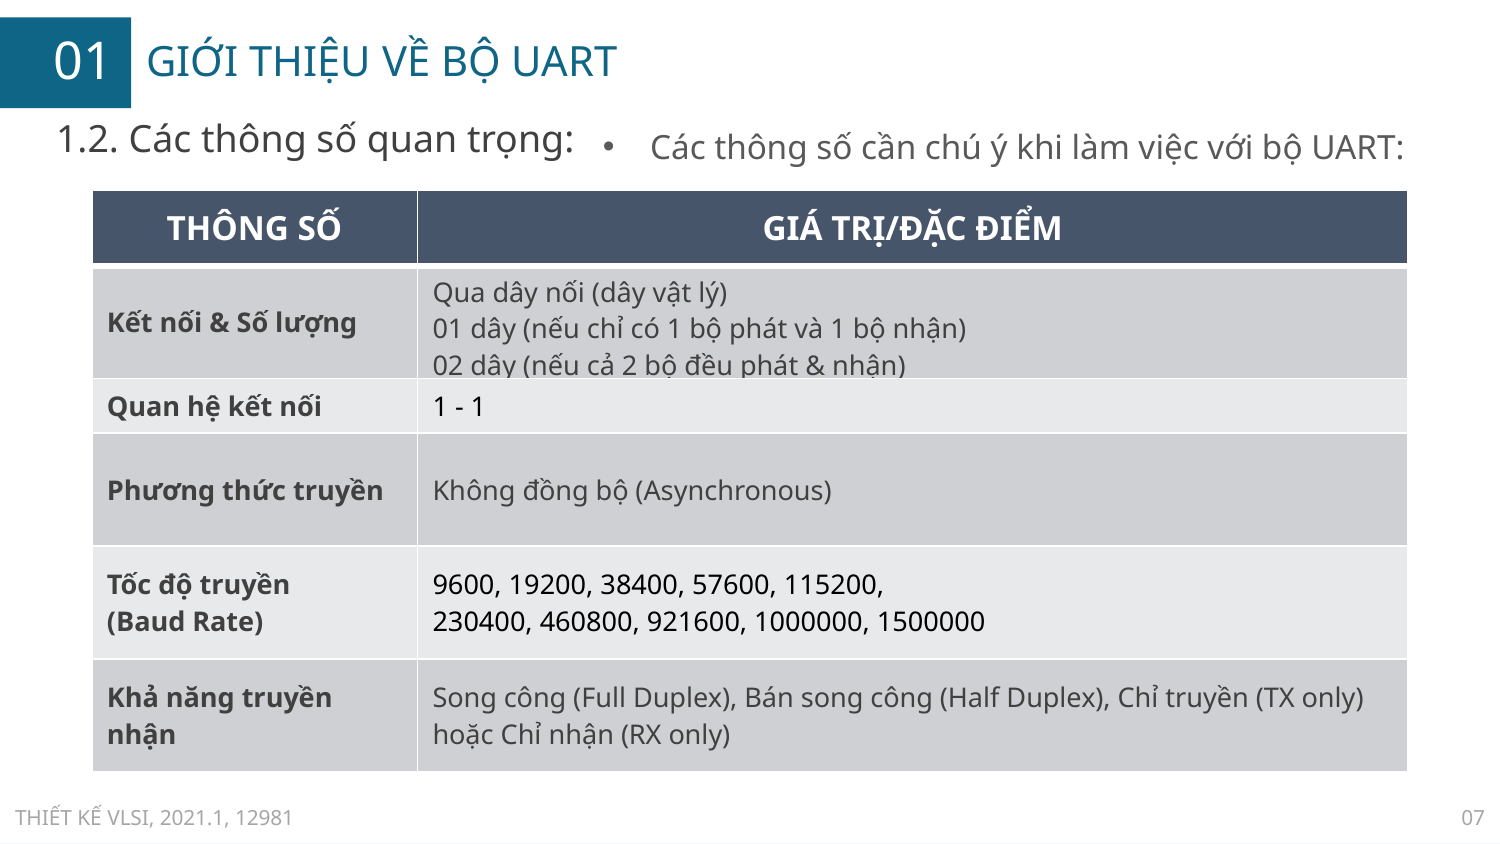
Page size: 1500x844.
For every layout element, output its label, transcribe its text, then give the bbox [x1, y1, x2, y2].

table_header THÔNG SỐ [93, 191, 417, 263]
table_header GIÁ TRỊ/ĐẶC ĐIỂM [418, 191, 1407, 263]
text_box Các thông số cần chú ý khi làm việc với bộ UART: [588, 110, 1500, 174]
table_cell Quan hệ kết nối [93, 379, 417, 432]
table_cell Kết nối & Số lượng [93, 269, 417, 378]
table_cell Tốc độ truyền (Baud Rate) [93, 547, 417, 658]
table_cell Song công (Full Duplex), Bán song công (Half Duplex), Chỉ truyền (TX only) hoặc Chỉ nhận (RX only) [418, 660, 1407, 771]
title GIỚI THIỆU VỀ BỘ UART [131, 17, 1179, 108]
table_cell Khả năng truyền nhận [93, 660, 417, 771]
table_cell Phương thức truyền [93, 434, 417, 545]
text_box THIẾT KẾ VLSI, 2021.1, 12981 [0, 796, 361, 837]
table_cell Không đồng bộ (Asynchronous) [418, 434, 1407, 545]
table_cell Qua dây nối (dây vật lý) 01 dây (nếu chỉ có 1 bộ phát và 1 bộ nhận) 02 dây (nếu cả 2 bộ đều phát & nhận) [418, 269, 1407, 378]
table_cell 9600, 19200, 38400, 57600, 115200, 230400, 460800, 921600, 1000000, 1500000 [418, 547, 1407, 658]
text_box 07 [1139, 796, 1500, 837]
table_cell 1 - 1 [418, 379, 1407, 432]
text_box 1.2. Các thông số quan trọng: [41, 108, 1459, 168]
